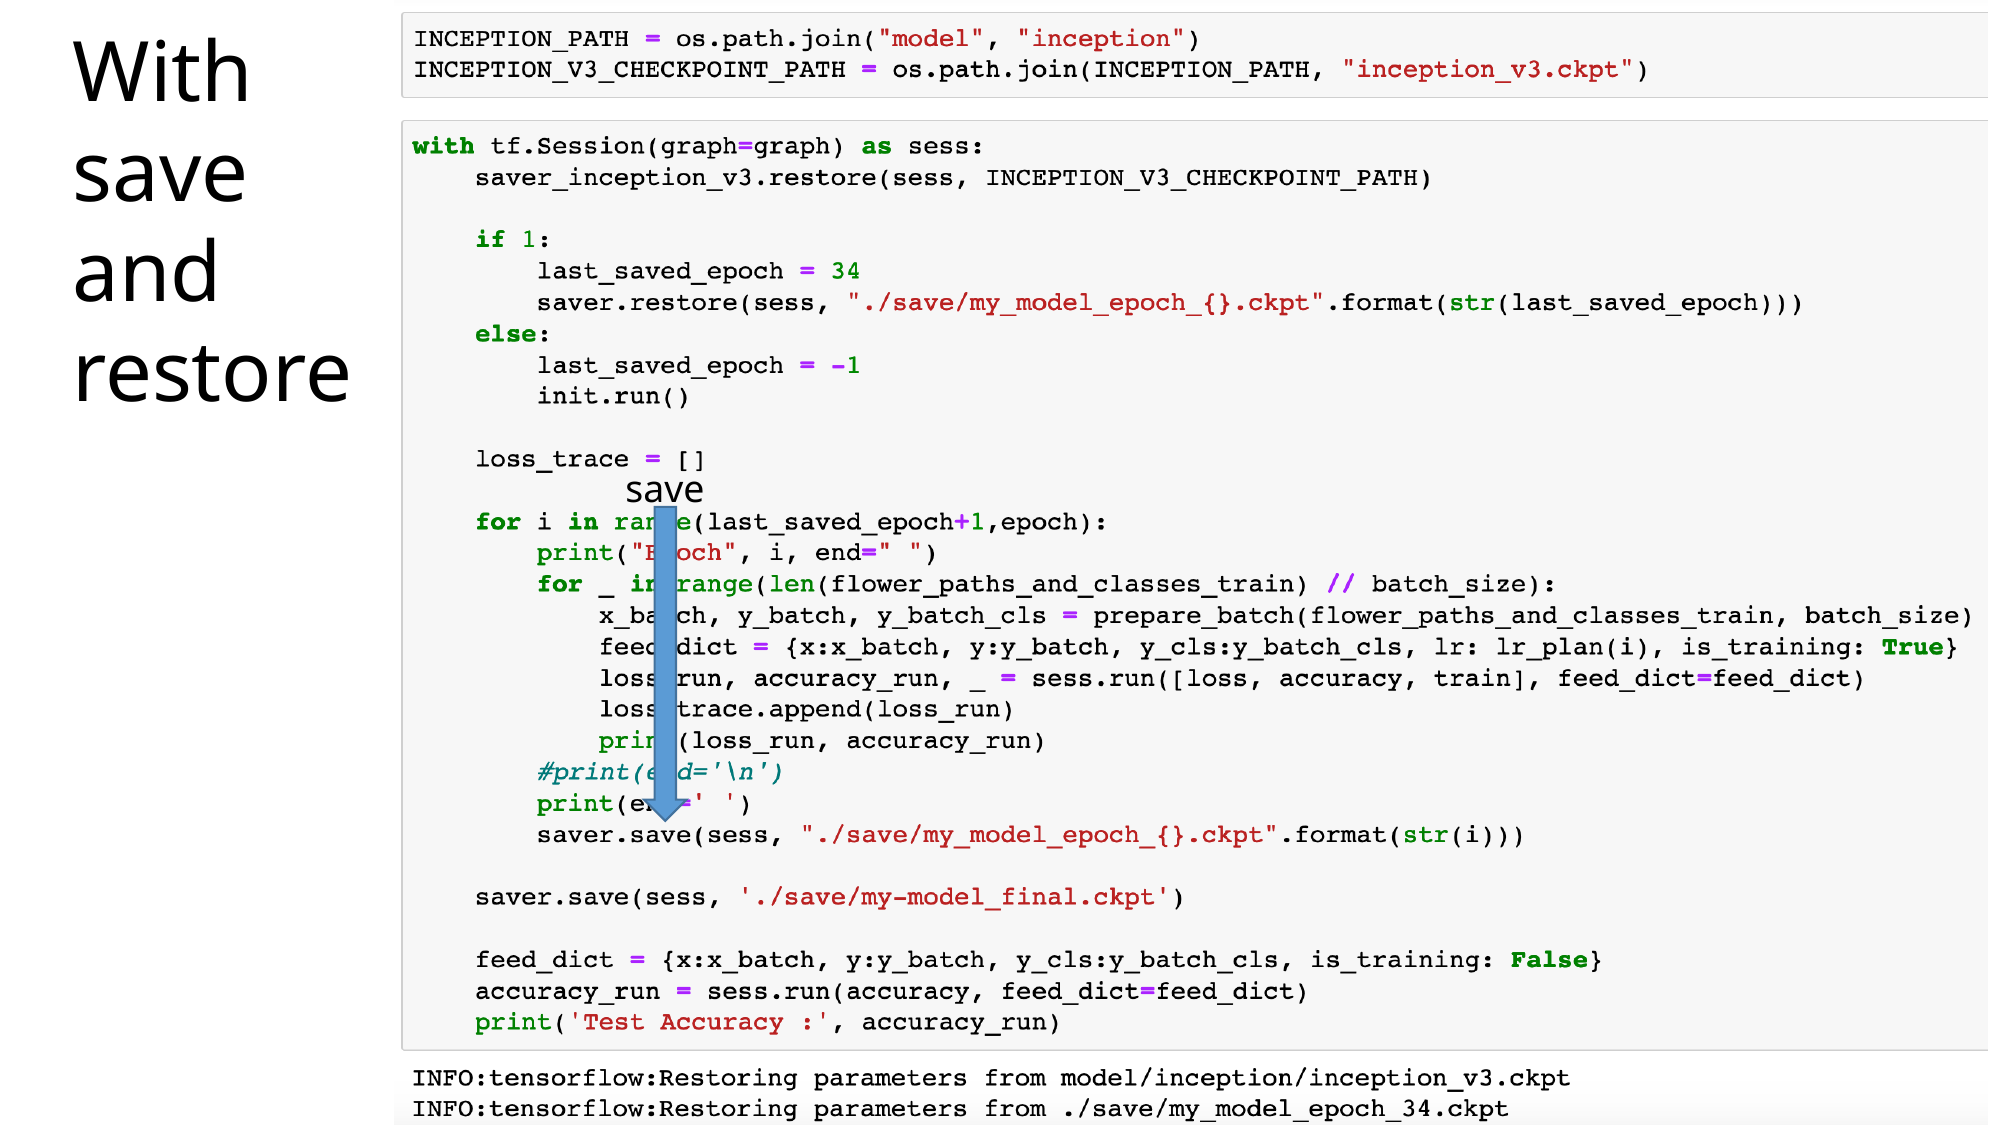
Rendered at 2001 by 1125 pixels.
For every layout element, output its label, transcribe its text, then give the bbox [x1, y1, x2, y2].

picture [394, 0, 1988, 1125]
text_box With save and restore [57, 10, 368, 426]
